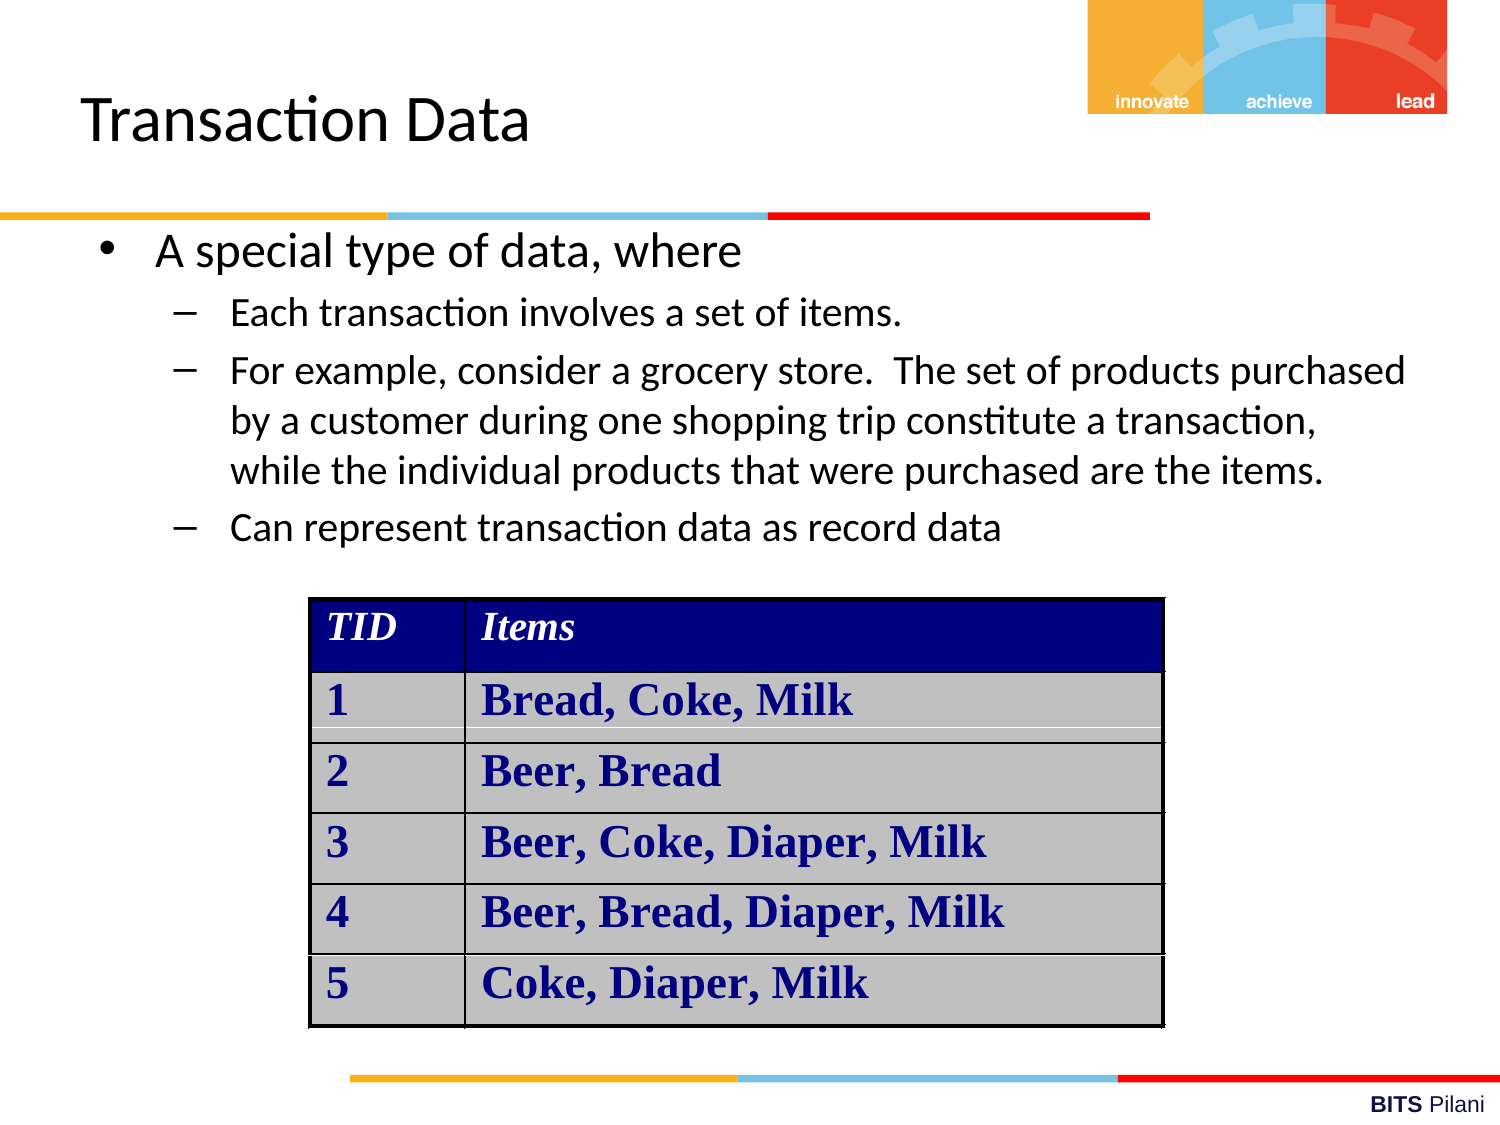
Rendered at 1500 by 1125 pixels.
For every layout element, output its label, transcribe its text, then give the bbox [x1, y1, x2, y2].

title Transaction Data [64, 45, 1069, 185]
list A special type of data, where Each transaction involves a set of items. For example, consider a grocery store. The set of products purchased by a customer during one shopping trip constitute a transaction, while the individual products that were purchased are the items. Can represent transaction data as record data [64, 209, 1430, 598]
picture [1087, 0, 1448, 114]
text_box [287, 597, 1177, 1063]
